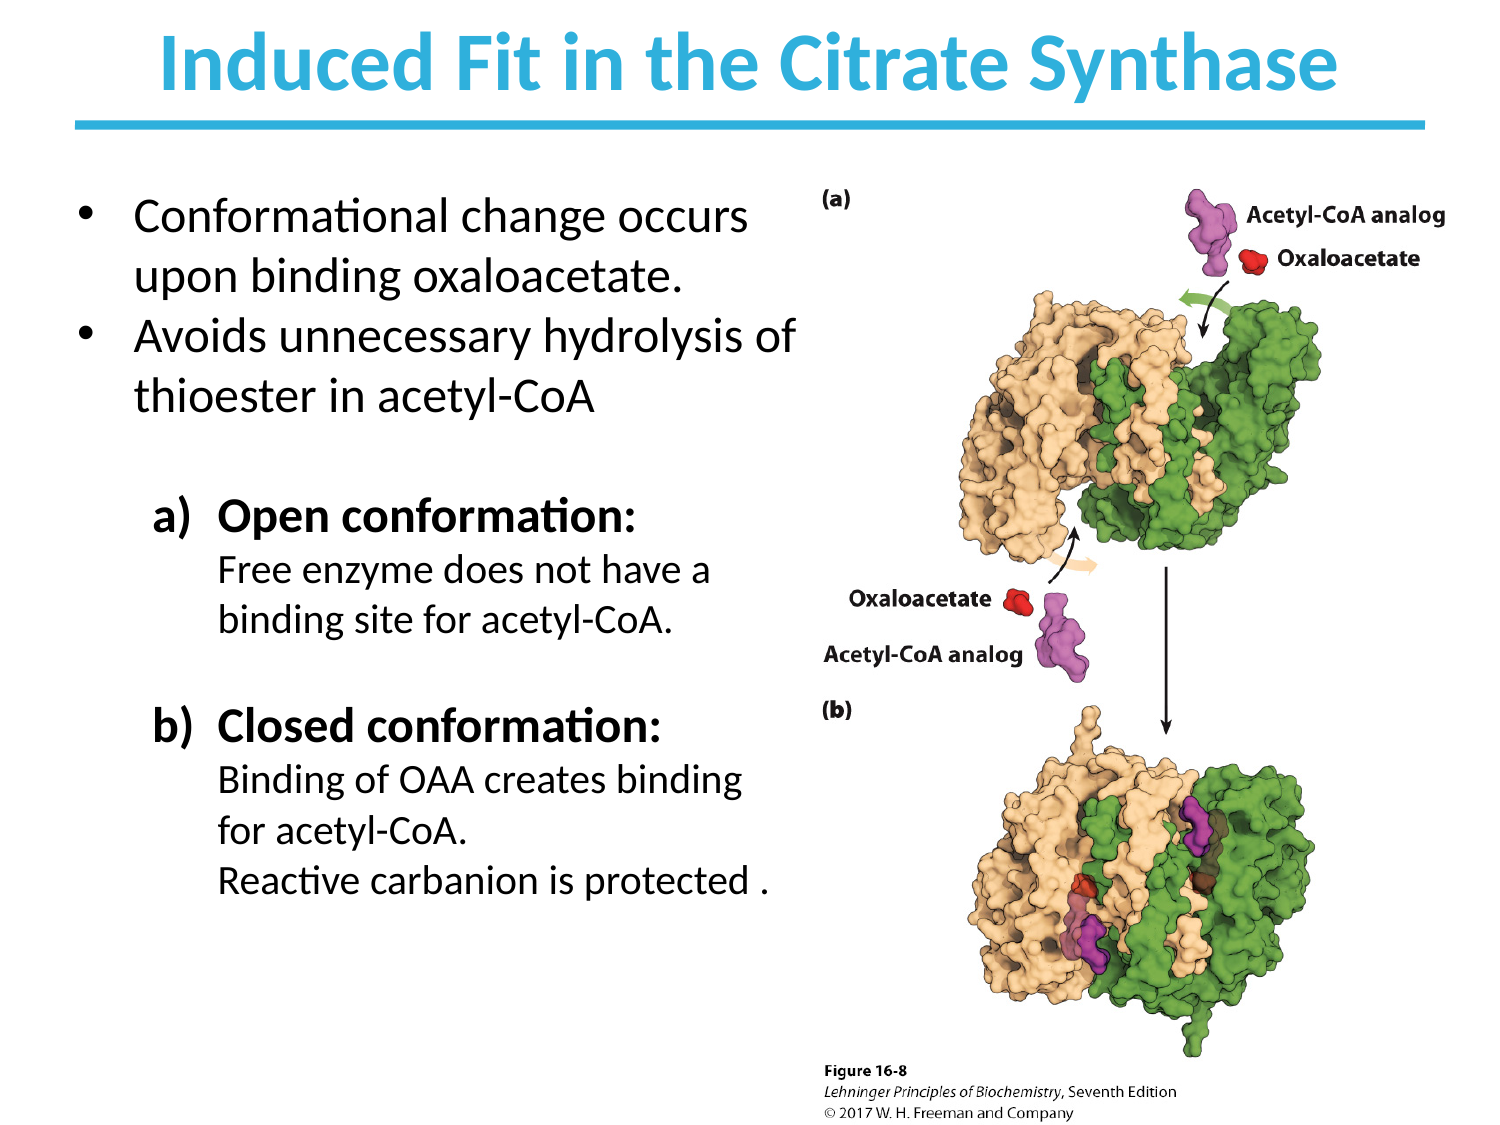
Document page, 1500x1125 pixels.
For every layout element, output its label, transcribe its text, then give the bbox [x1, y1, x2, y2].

text_box Conformational change occurs upon binding oxaloacetate. Avoids unnecessary hydrolysis of thioester in acetyl-CoA Open conformation: Free enzyme does not have a binding site for acetyl-CoA. Closed conformation: Binding of OAA creates binding for acetyl-CoA. Reactive carbanion is protected . [62, 174, 816, 938]
picture [814, 180, 1452, 1125]
text_box Induced Fit in the Citrate Synthase [0, 0, 1500, 113]
